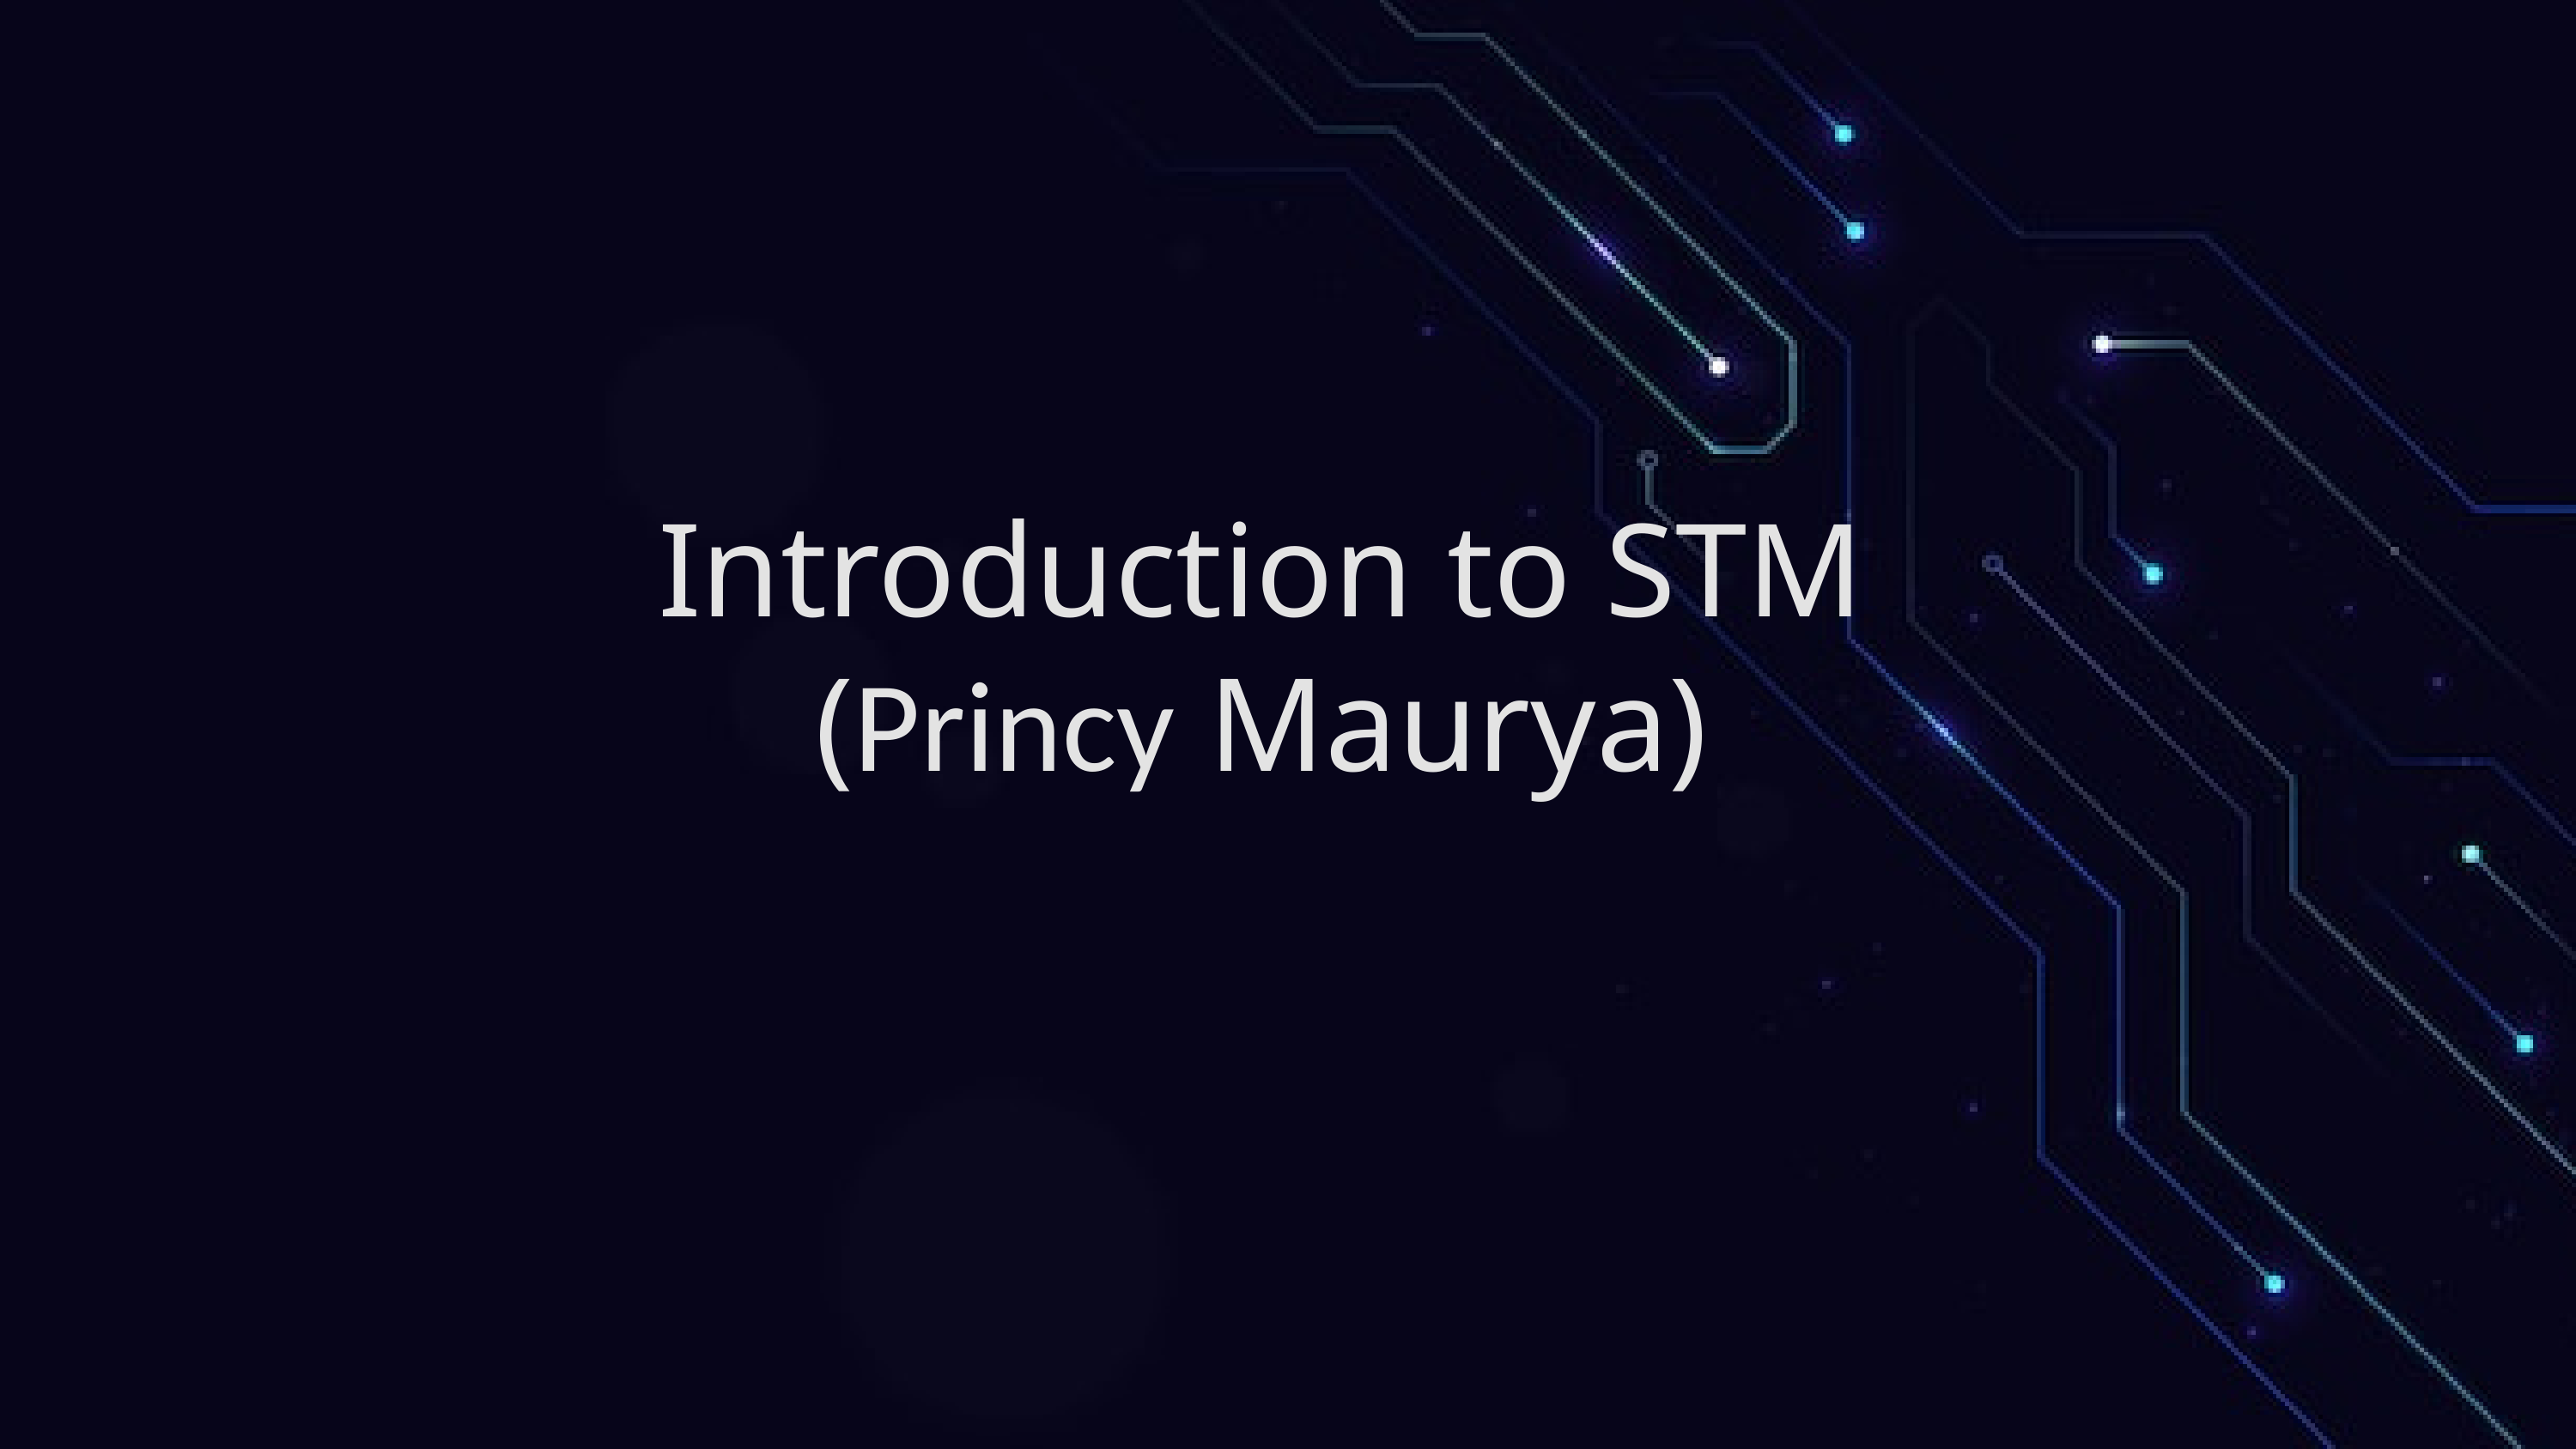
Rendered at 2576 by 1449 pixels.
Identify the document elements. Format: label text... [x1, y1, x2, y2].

text_box [0, 0, 2576, 1449]
text_box Introduction to STM (Princy Maurya) [397, 488, 2126, 797]
